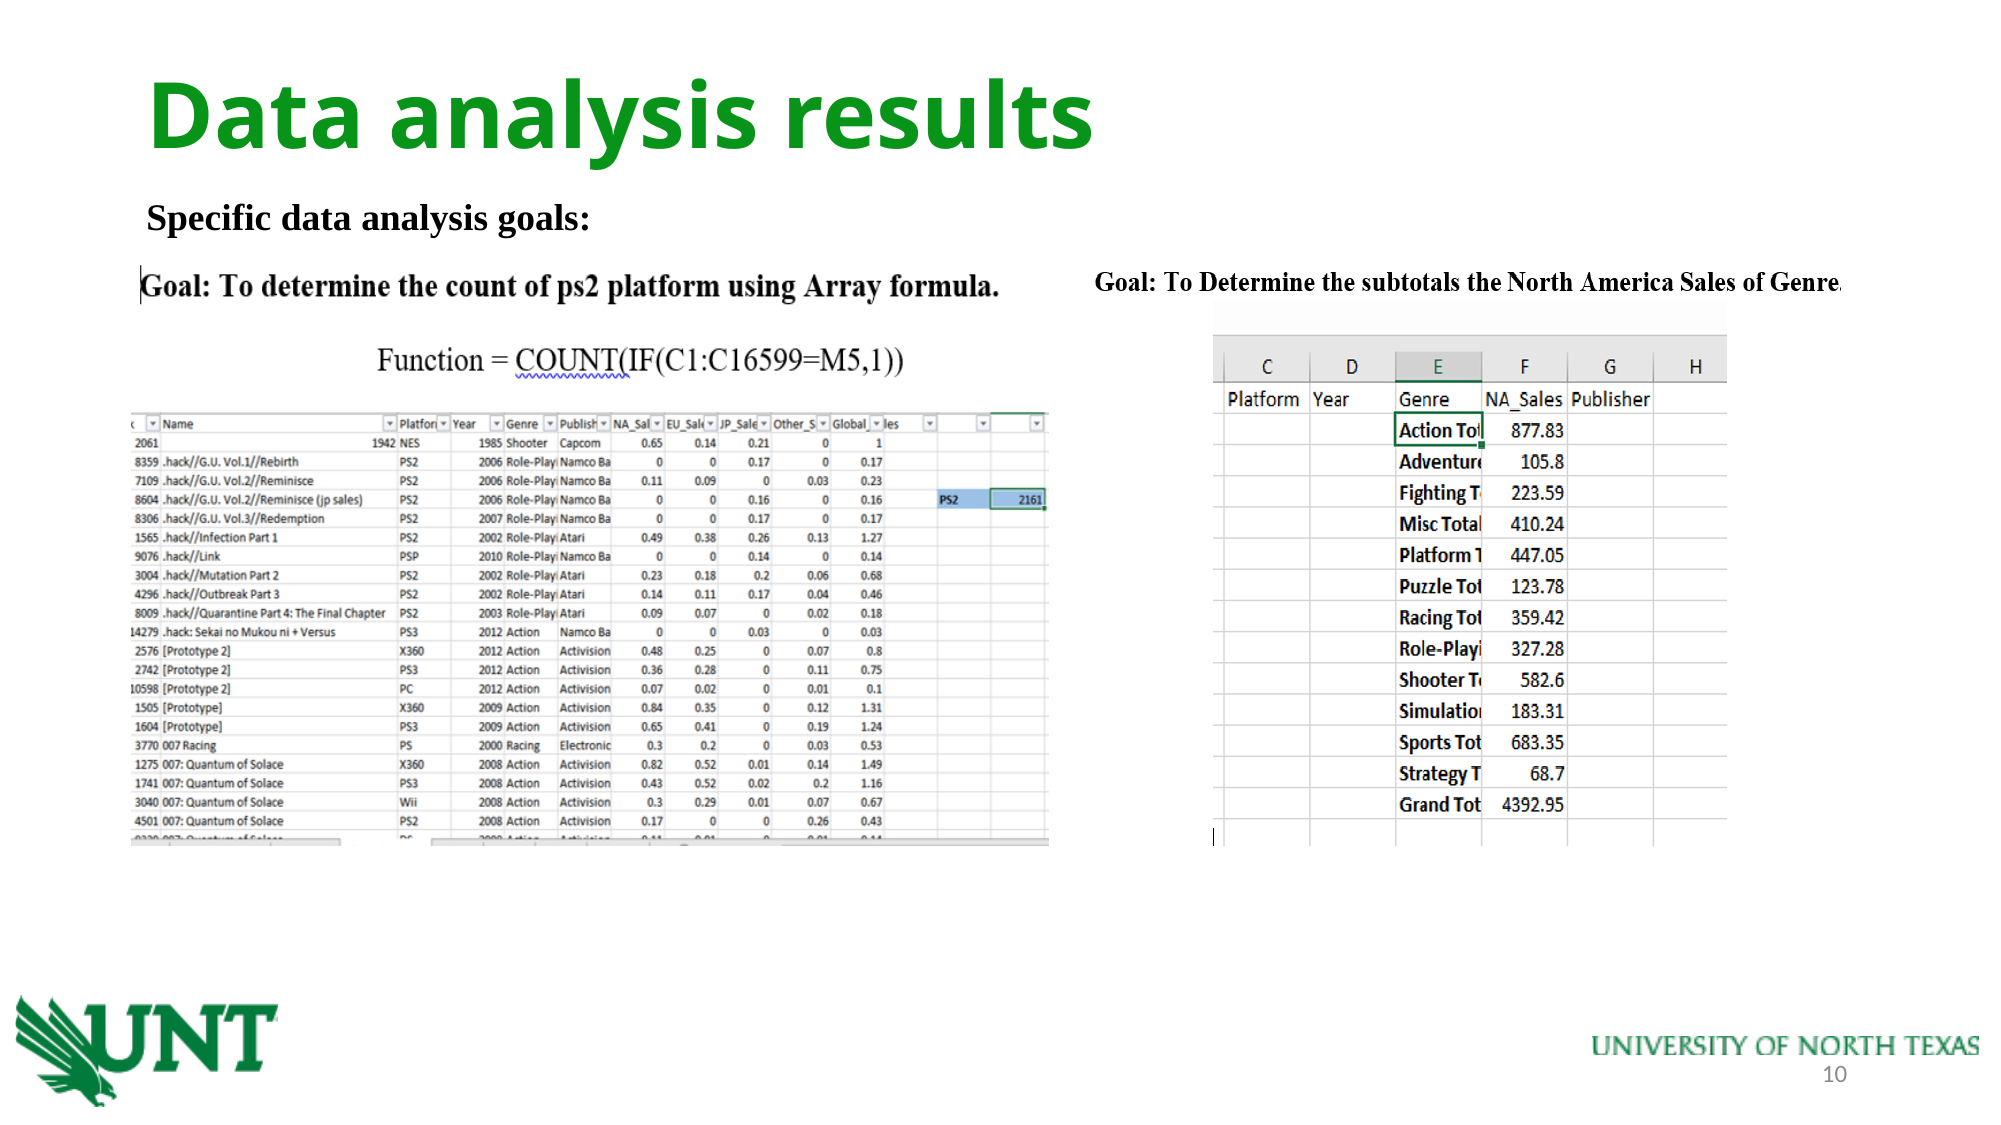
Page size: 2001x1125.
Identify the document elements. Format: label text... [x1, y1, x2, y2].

picture [15, 994, 278, 1107]
picture [1090, 269, 1841, 846]
picture [1591, 1035, 1979, 1055]
slide_number 10 [1412, 1042, 1863, 1103]
picture [131, 251, 1049, 846]
title Data analysis results [131, 56, 1884, 181]
list Specific data analysis goals: [131, 181, 1884, 987]
